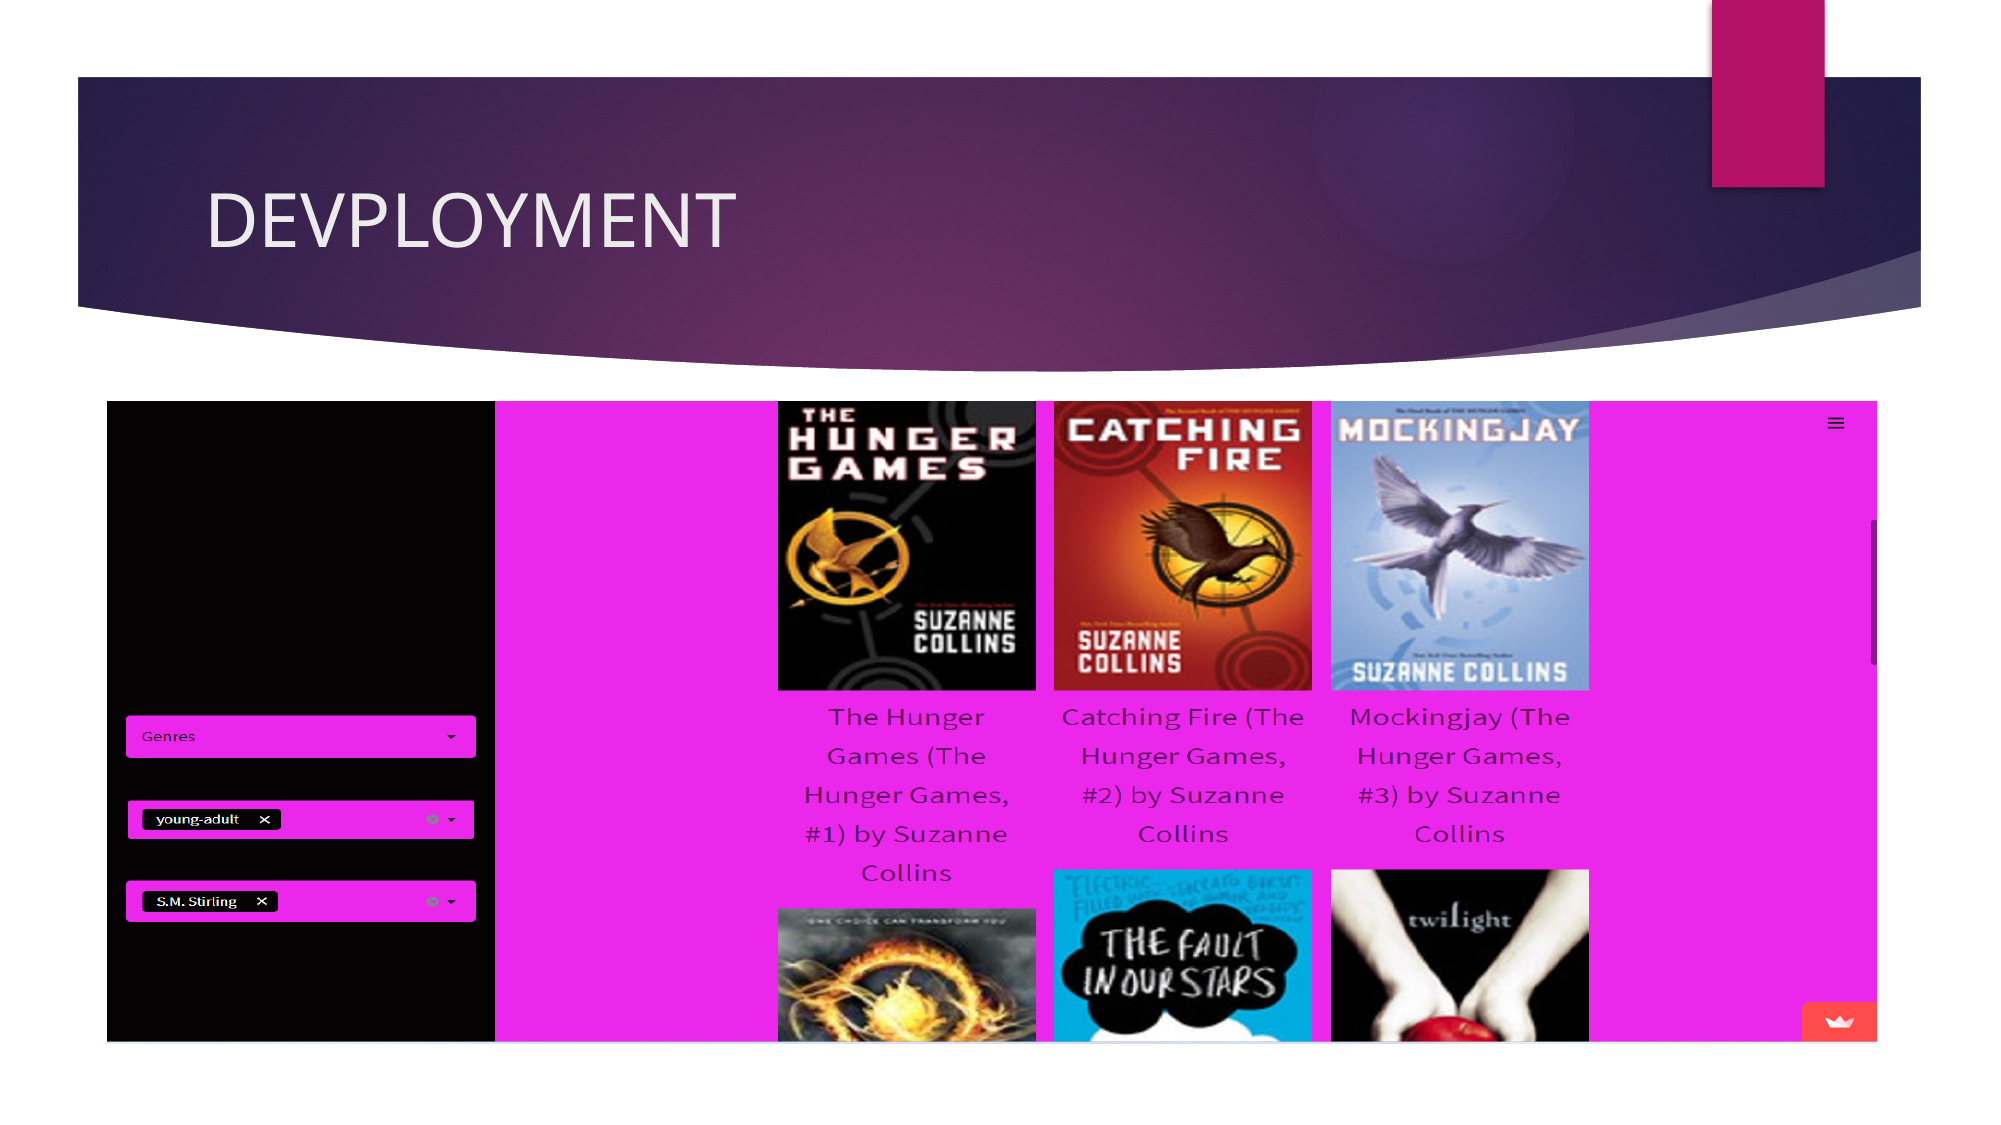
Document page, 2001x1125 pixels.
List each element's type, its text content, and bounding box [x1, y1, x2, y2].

title DEVPLOYMENT [189, 159, 1627, 276]
picture [107, 401, 1877, 1044]
